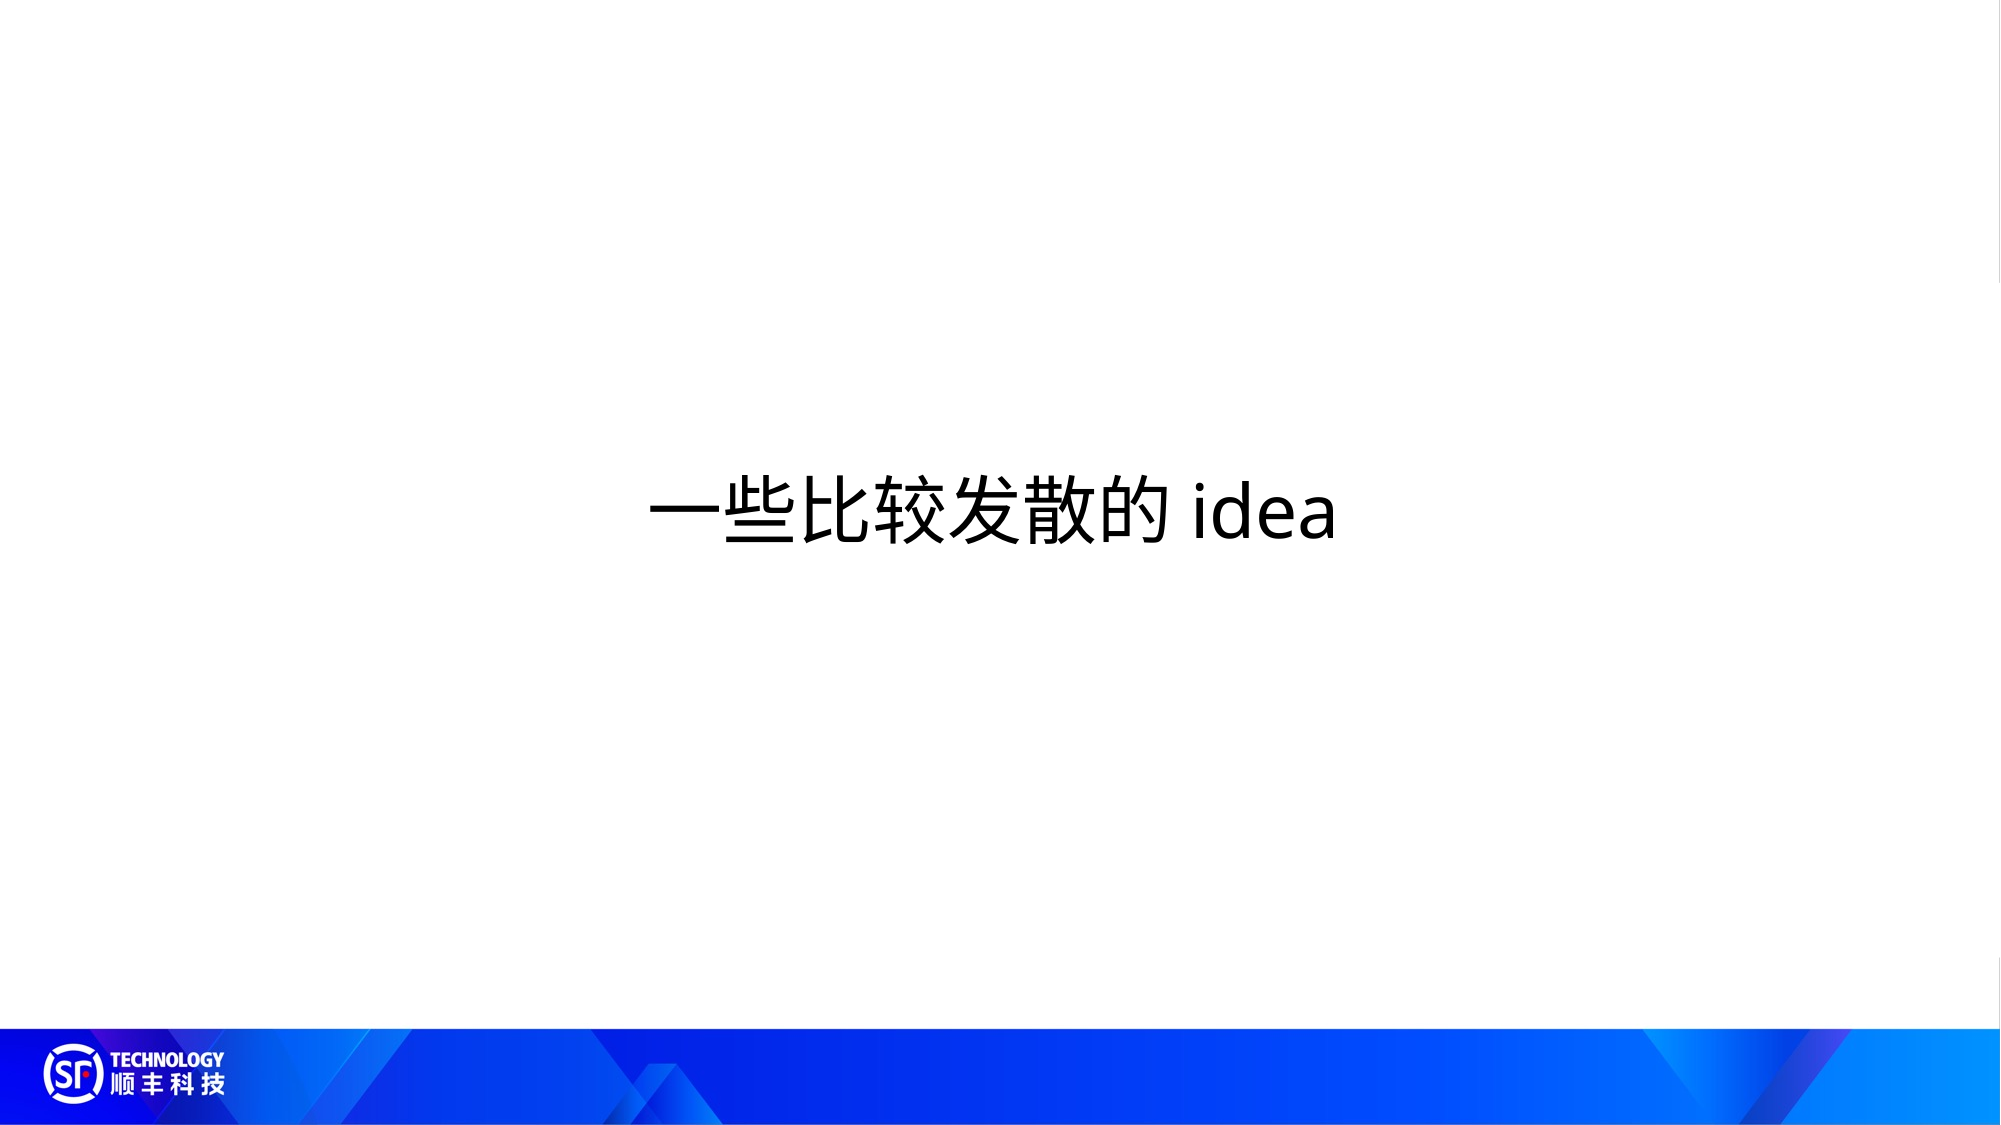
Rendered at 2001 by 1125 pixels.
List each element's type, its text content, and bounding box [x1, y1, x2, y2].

picture [0, 0, 2000, 1125]
text_box 一些比较发散的idea [632, 455, 1355, 561]
